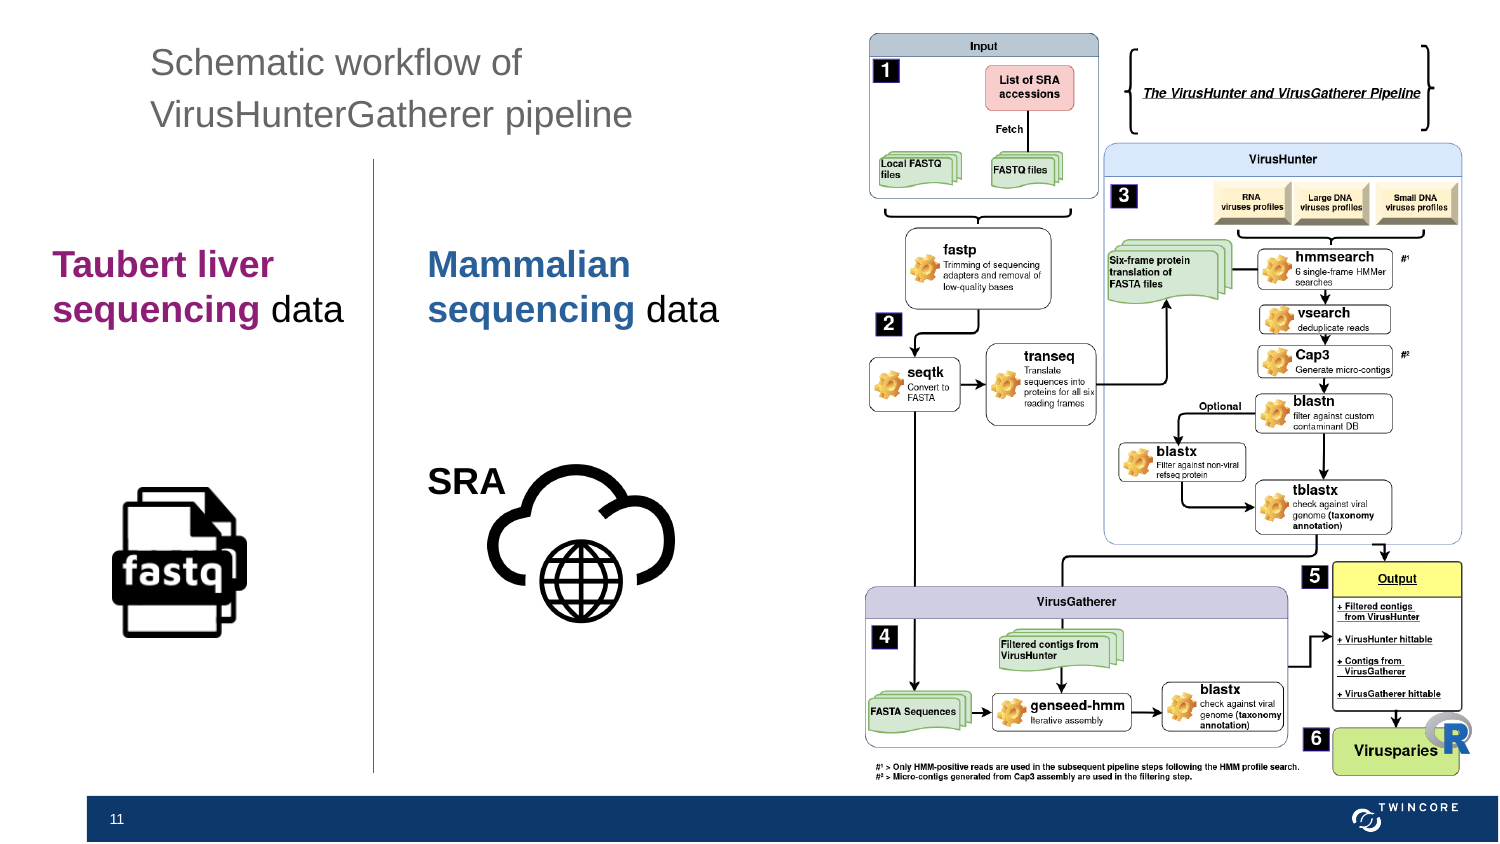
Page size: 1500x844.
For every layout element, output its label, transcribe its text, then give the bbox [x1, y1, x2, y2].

picture [1352, 803, 1458, 832]
text_box Taubert liver sequencing data [37, 232, 373, 338]
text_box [412, 449, 675, 638]
picture [112, 487, 247, 638]
text_box Mammalian sequencing data [412, 232, 776, 338]
picture [865, 32, 1473, 788]
